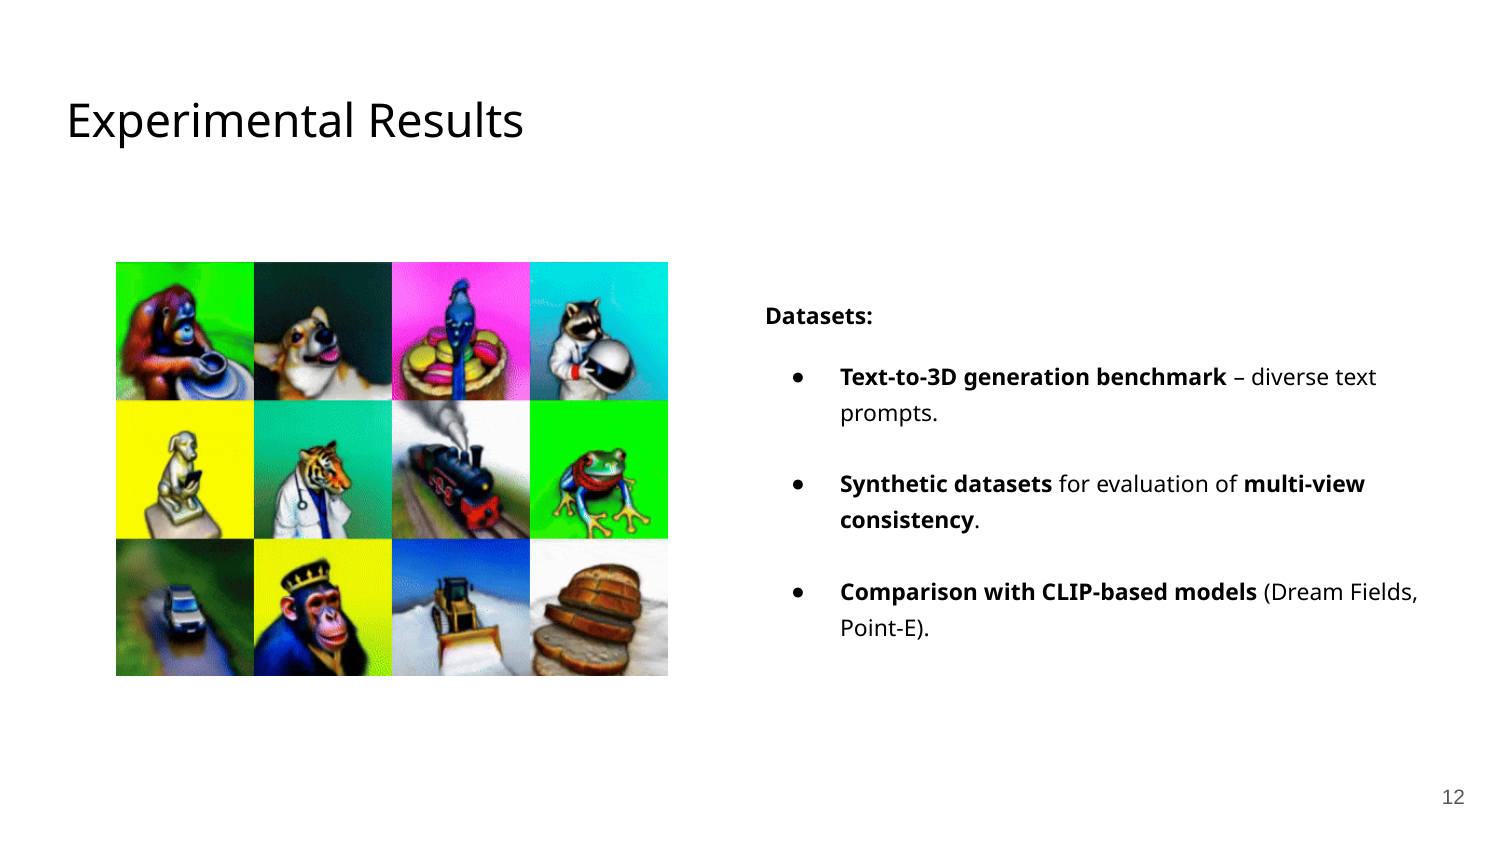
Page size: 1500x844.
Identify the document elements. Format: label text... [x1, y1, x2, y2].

list Datasets: Text-to-3D generation benchmark – diverse text prompts. Synthetic datasets for evaluation of multi-view consistency. Comparison with CLIP-based models (Dream Fields, Point-E). [750, 189, 1449, 750]
picture [116, 262, 669, 676]
title Experimental Results [51, 72, 1449, 167]
slide_number ‹#› [1389, 764, 1480, 830]
